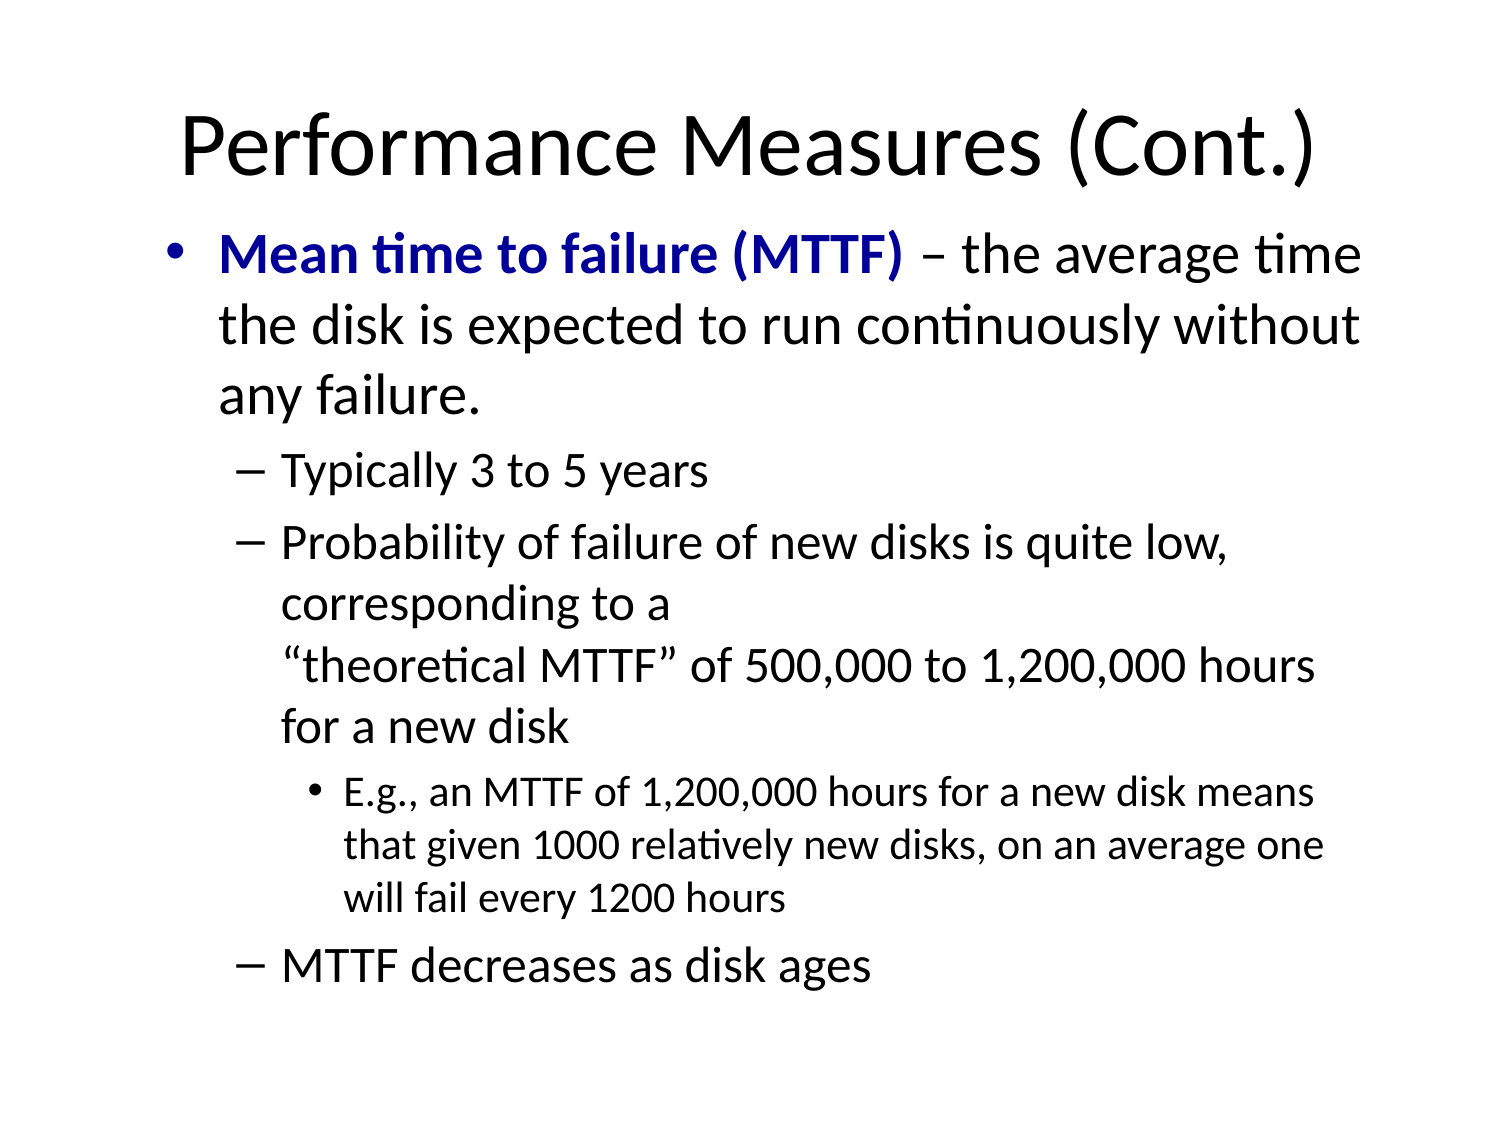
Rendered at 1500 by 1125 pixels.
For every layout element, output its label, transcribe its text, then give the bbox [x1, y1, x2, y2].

title Performance Measures (Cont.) [75, 45, 1425, 233]
list Mean time to failure (MTTF) – the average time the disk is expected to run continuously without any failure. Typically 3 to 5 years Probability of failure of new disks is quite low, corresponding to a “theoretical MTTF” of 500,000 to 1,200,000 hours for a new disk E.g., an MTTF of 1,200,000 hours for a new disk means that given 1000 relatively new disks, on an average one will fail every 1200 hours MTTF decreases as disk ages [150, 207, 1381, 1005]
